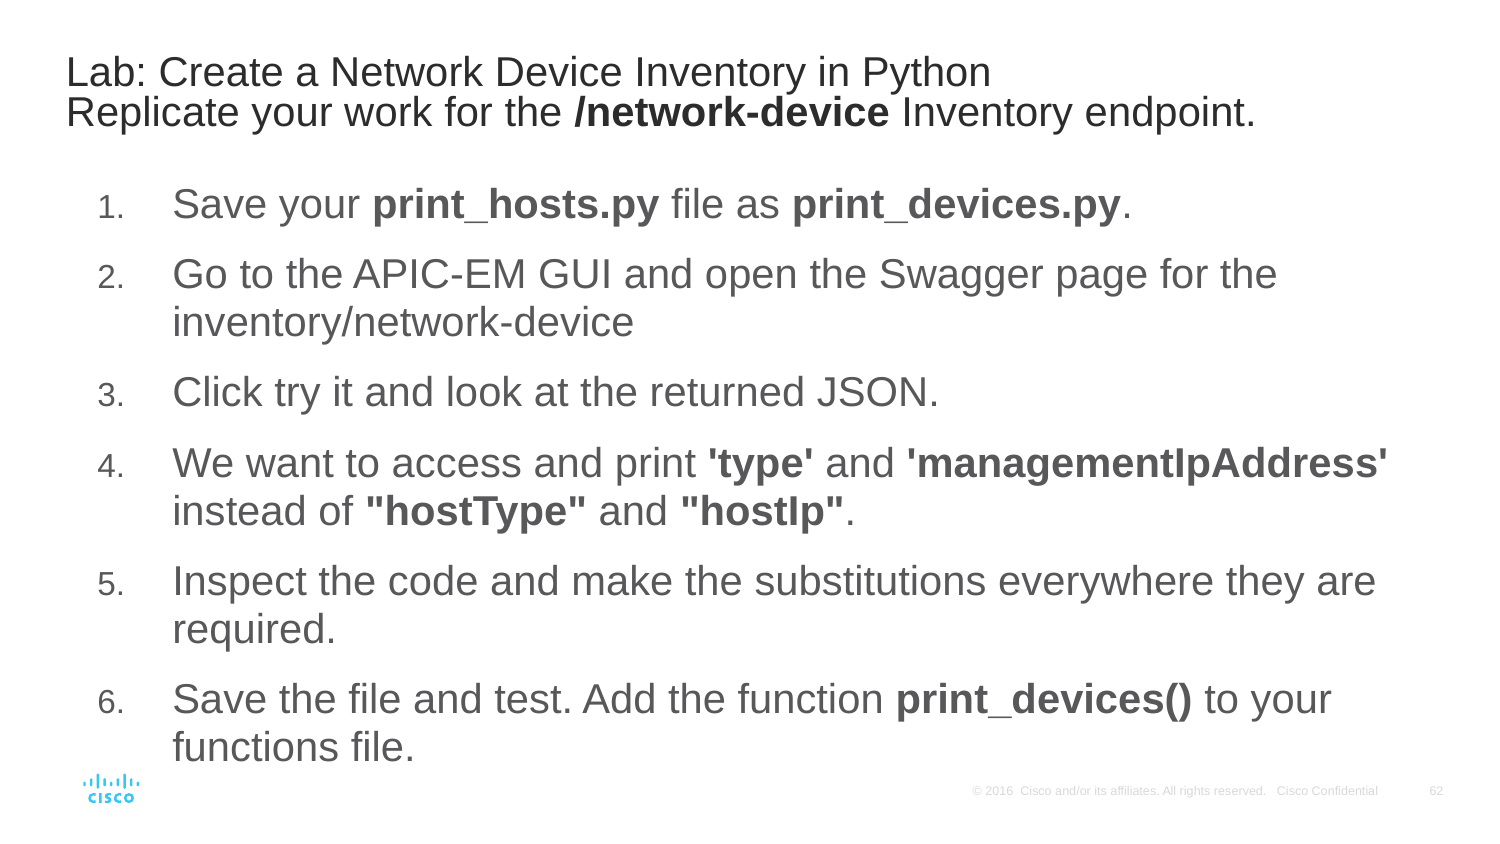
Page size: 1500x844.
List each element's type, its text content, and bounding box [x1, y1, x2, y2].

title Lab: Create a Network Device Inventory in Python Replicate your work for the /network-device Inventory endpoint. [50, 34, 1420, 155]
list Save your print_hosts.py file as print_devices.py. Go to the APIC-EM GUI and open the Swagger page for the inventory/network-device Click try it and look at the returned JSON. We want to access and print 'type' and 'managementIpAddress' instead of "hostType" and "hostIp". Inspect the code and make the substitutions everywhere they are required. Save the file and test. Add the function print_devices() to your functions file. [72, 172, 1442, 693]
